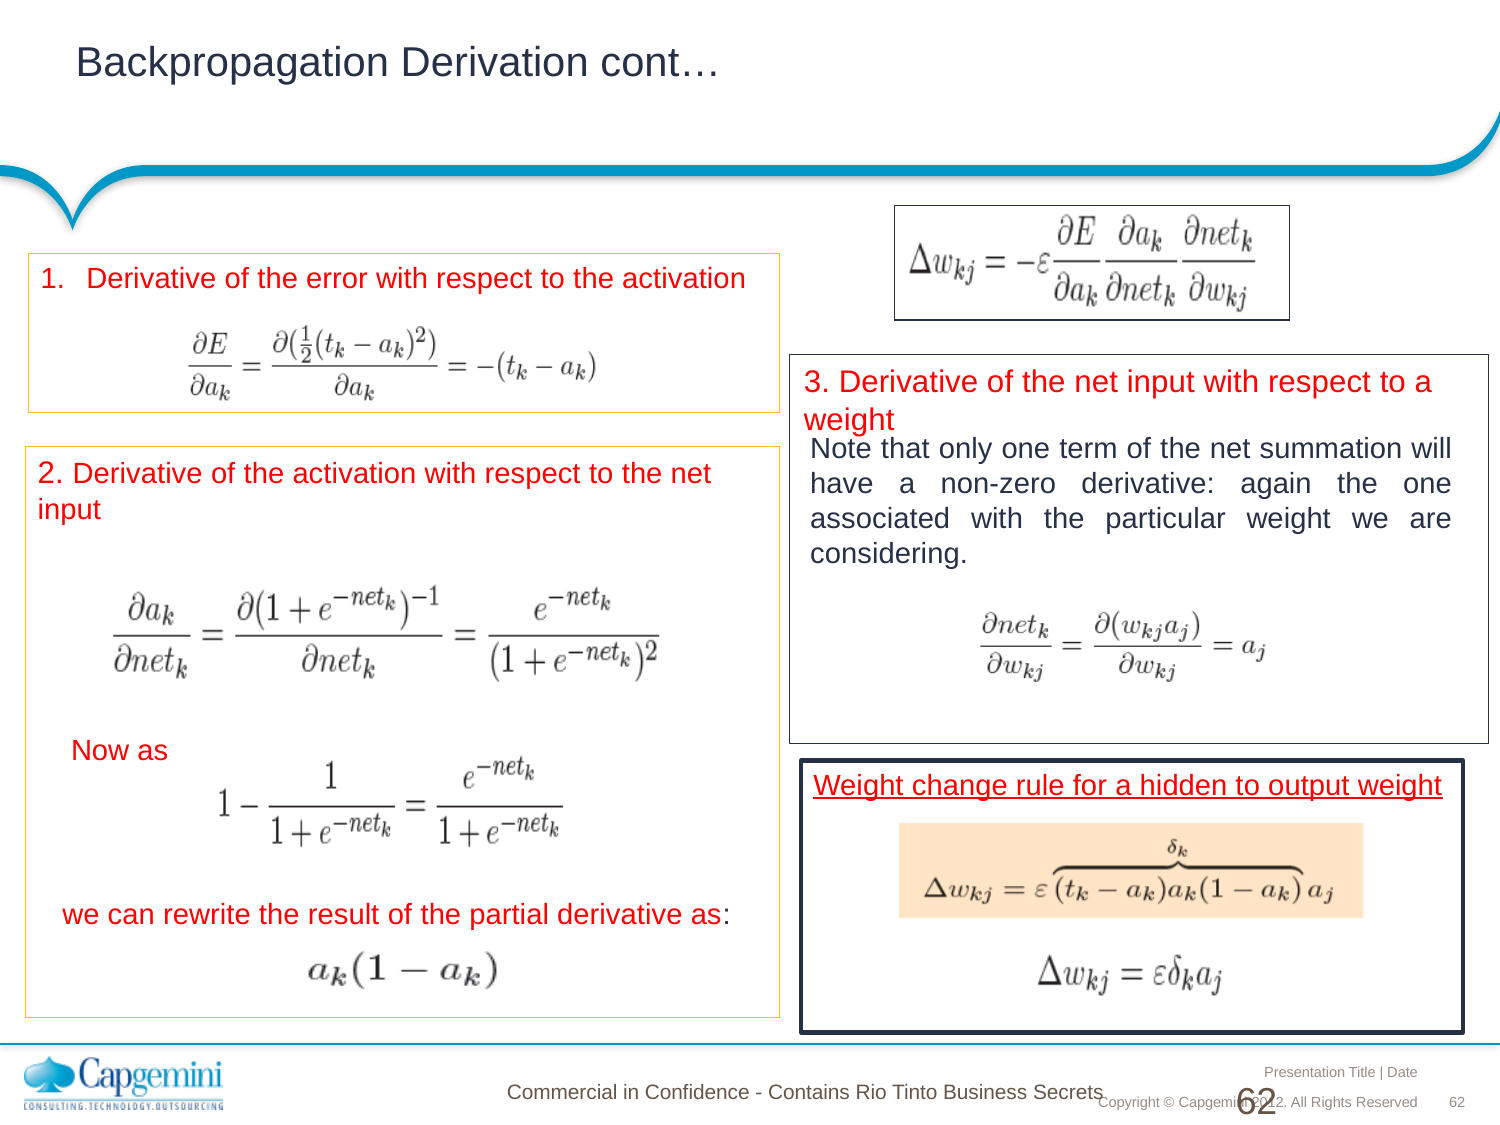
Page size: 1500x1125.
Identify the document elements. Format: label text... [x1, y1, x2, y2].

picture [87, 577, 697, 692]
text_box Derivative of the error with respect to the activation [28, 253, 780, 413]
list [160, 319, 624, 408]
picture [24, 1056, 223, 1110]
picture [259, 939, 585, 996]
text_box Now as [58, 725, 585, 773]
title Backpropagation Derivation cont… [26, 25, 936, 102]
slide_number 62 [1223, 1071, 1457, 1112]
text_box Weight change rule for a hidden to output weight [801, 760, 1464, 1033]
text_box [788, 353, 1490, 734]
picture [899, 823, 1364, 920]
text_box 2. Derivative of the activation with respect to the net input [25, 446, 780, 1018]
picture [194, 750, 584, 856]
text_box we can rewrite the result of the partial derivative as: [50, 889, 771, 937]
picture [895, 205, 1289, 320]
picture [1018, 934, 1260, 1025]
footer Commercial in Confidence - Contains Rio Tinto Business Secrets [393, 1070, 1223, 1125]
